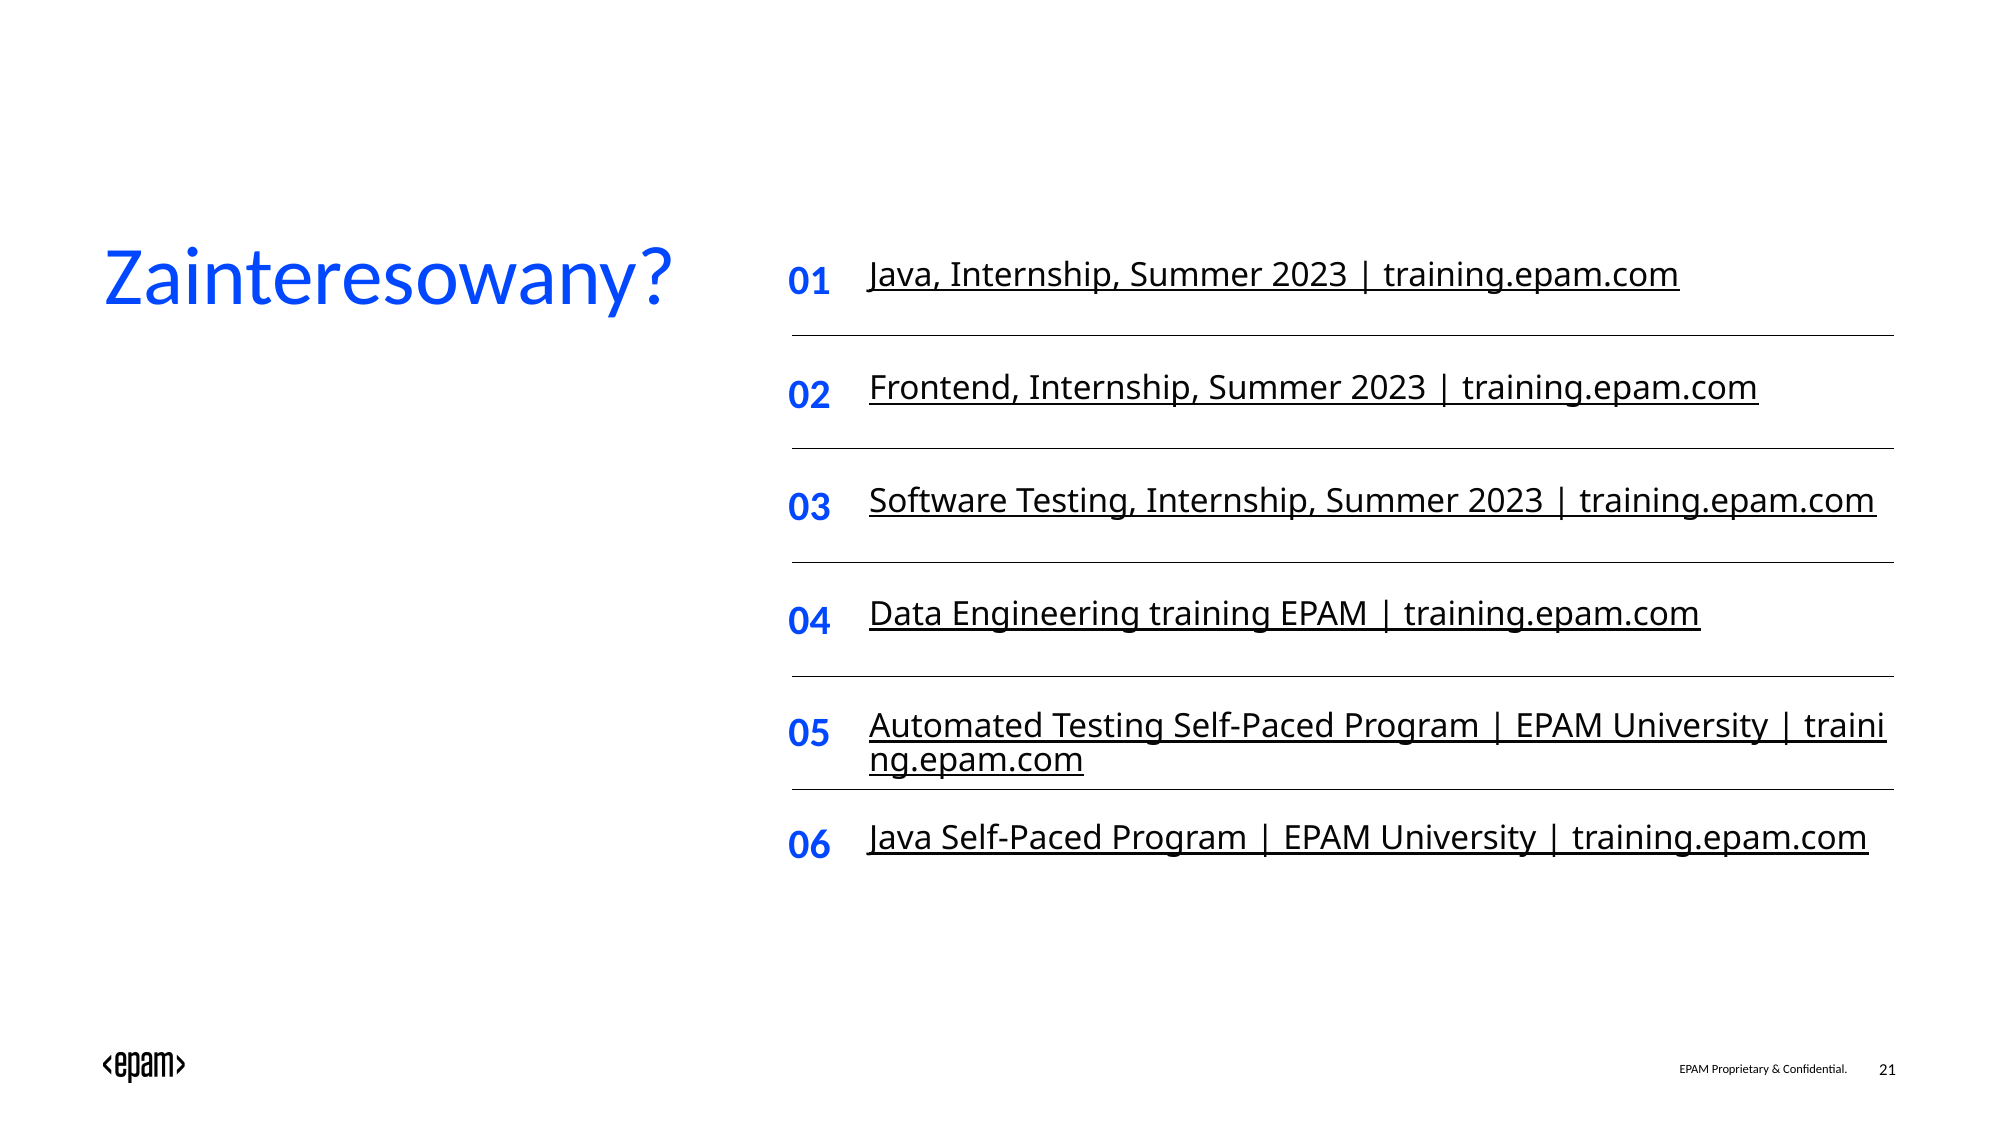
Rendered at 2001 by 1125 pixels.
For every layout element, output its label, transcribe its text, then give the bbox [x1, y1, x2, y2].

list 06 [748, 816, 831, 867]
list 03 [748, 478, 831, 530]
list Automated Testing Self-Paced Program | EPAM University | training.epam.com [869, 704, 1894, 786]
list Java, Internship, Summer 2023 | training.epam.com [869, 252, 1894, 294]
list 04 [748, 592, 831, 643]
list Data Engineering training EPAM | training.epam.com [869, 592, 1894, 633]
list Frontend, Internship, Summer 2023 | training.epam.com [869, 366, 1894, 408]
title Zainteresowany? [104, 221, 695, 323]
list 05 [748, 704, 831, 755]
list Software Testing, Internship, Summer 2023 | training.epam.com [869, 478, 1894, 520]
list 01 [748, 252, 831, 304]
list 02 [748, 366, 831, 418]
list Java Self-Paced Program | EPAM University | training.epam.com [869, 816, 1894, 857]
